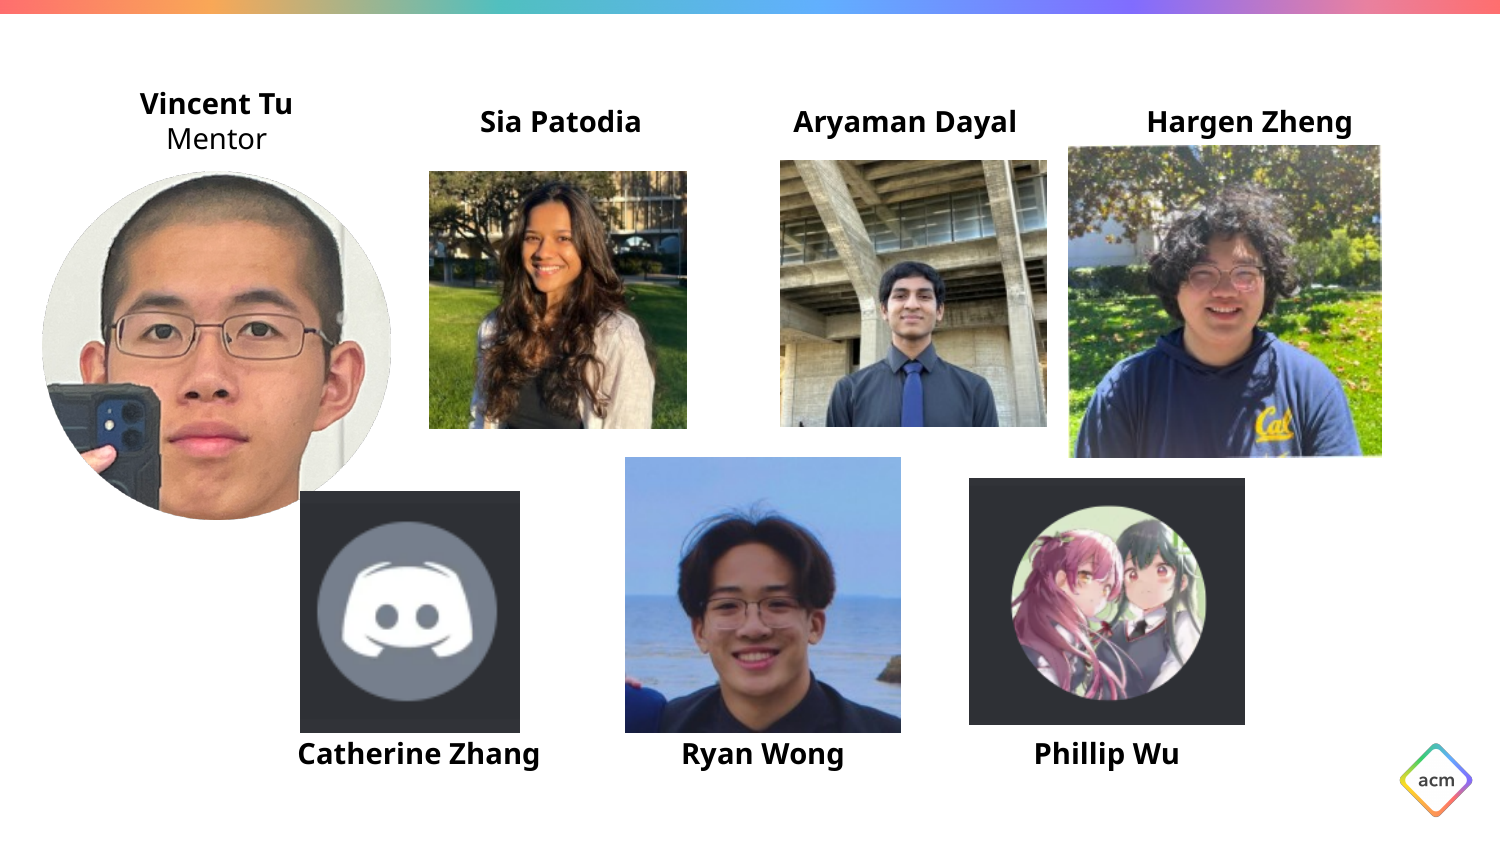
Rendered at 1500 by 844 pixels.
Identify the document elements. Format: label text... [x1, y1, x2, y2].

picture [428, 171, 687, 429]
picture [625, 457, 901, 733]
picture [1068, 145, 1382, 459]
picture [779, 160, 1047, 428]
picture [969, 478, 1245, 725]
text_box Aryaman Dayal [733, 88, 1077, 154]
text_box Vincent Tu Mentor [61, 70, 372, 170]
picture [1396, 741, 1476, 820]
text_box Ryan Wong [608, 720, 918, 785]
text_box Sia Patodia [388, 88, 733, 154]
picture [0, 0, 1500, 14]
picture [42, 171, 520, 733]
text_box Hargen Zheng [1077, 88, 1423, 154]
text_box Catherine Zhang [264, 720, 574, 785]
text_box Phillip Wu [952, 720, 1262, 785]
